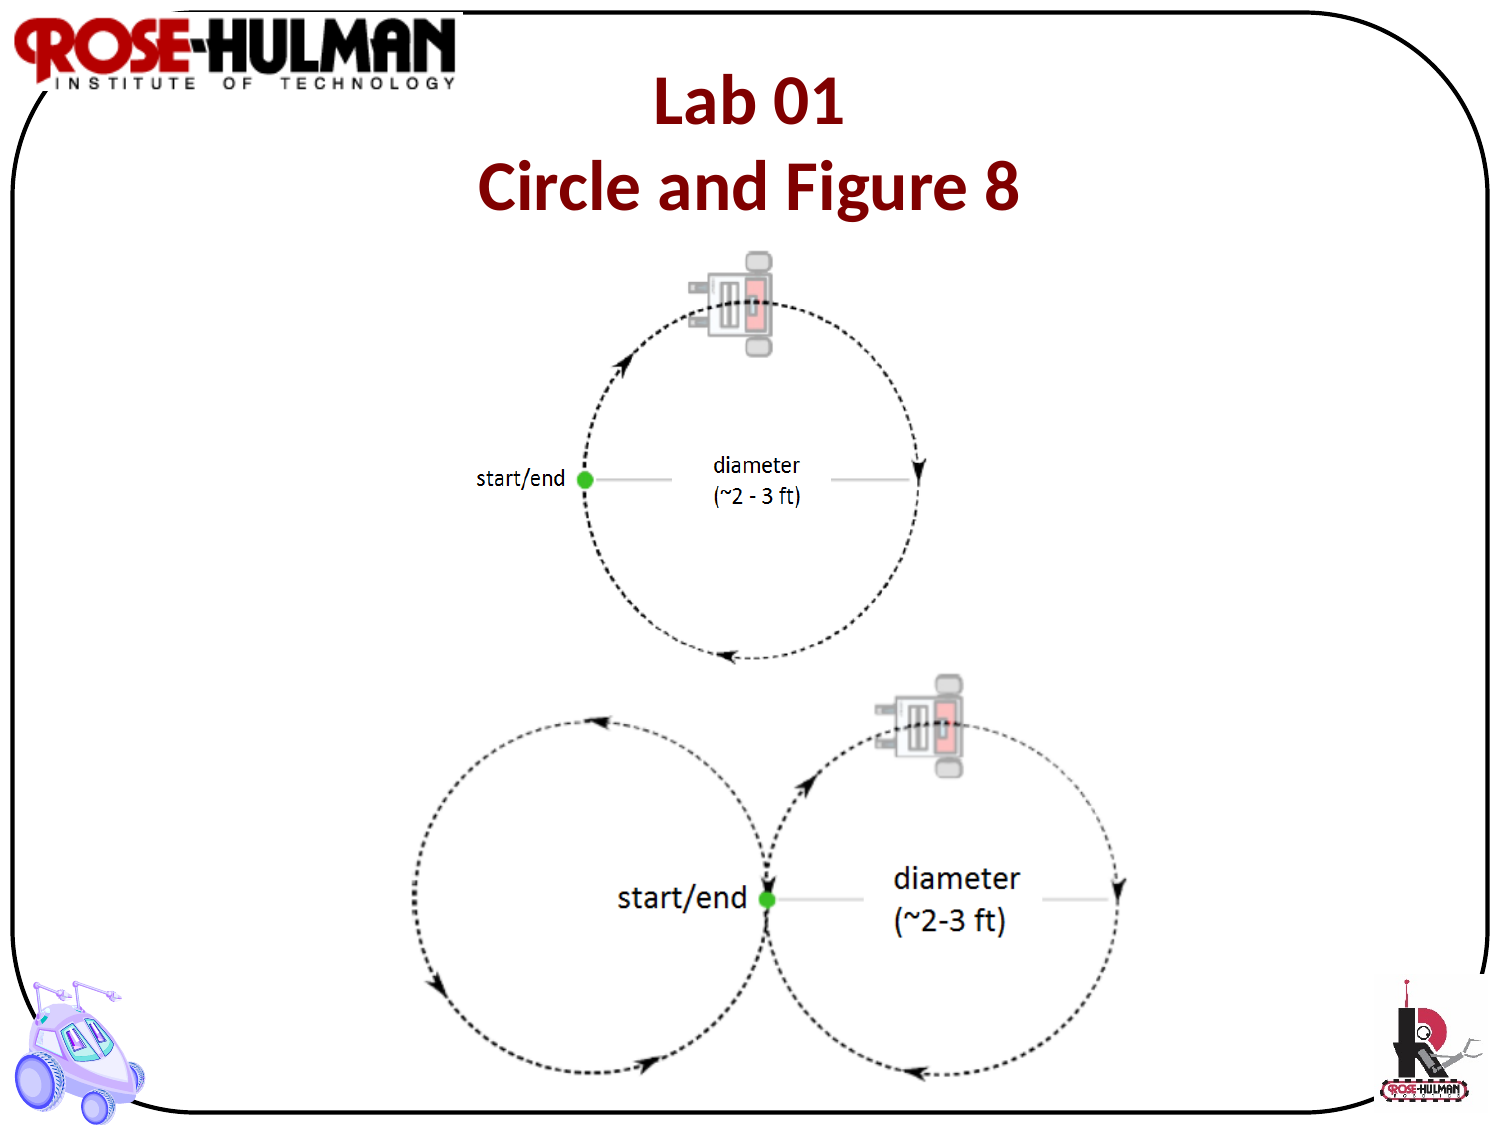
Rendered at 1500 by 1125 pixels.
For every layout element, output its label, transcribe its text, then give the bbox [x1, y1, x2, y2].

picture [10, 12, 463, 91]
picture [1374, 974, 1488, 1113]
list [474, 240, 976, 667]
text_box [399, 668, 1149, 1087]
title Lab 01 Circle and Figure 8 [75, 45, 1425, 233]
